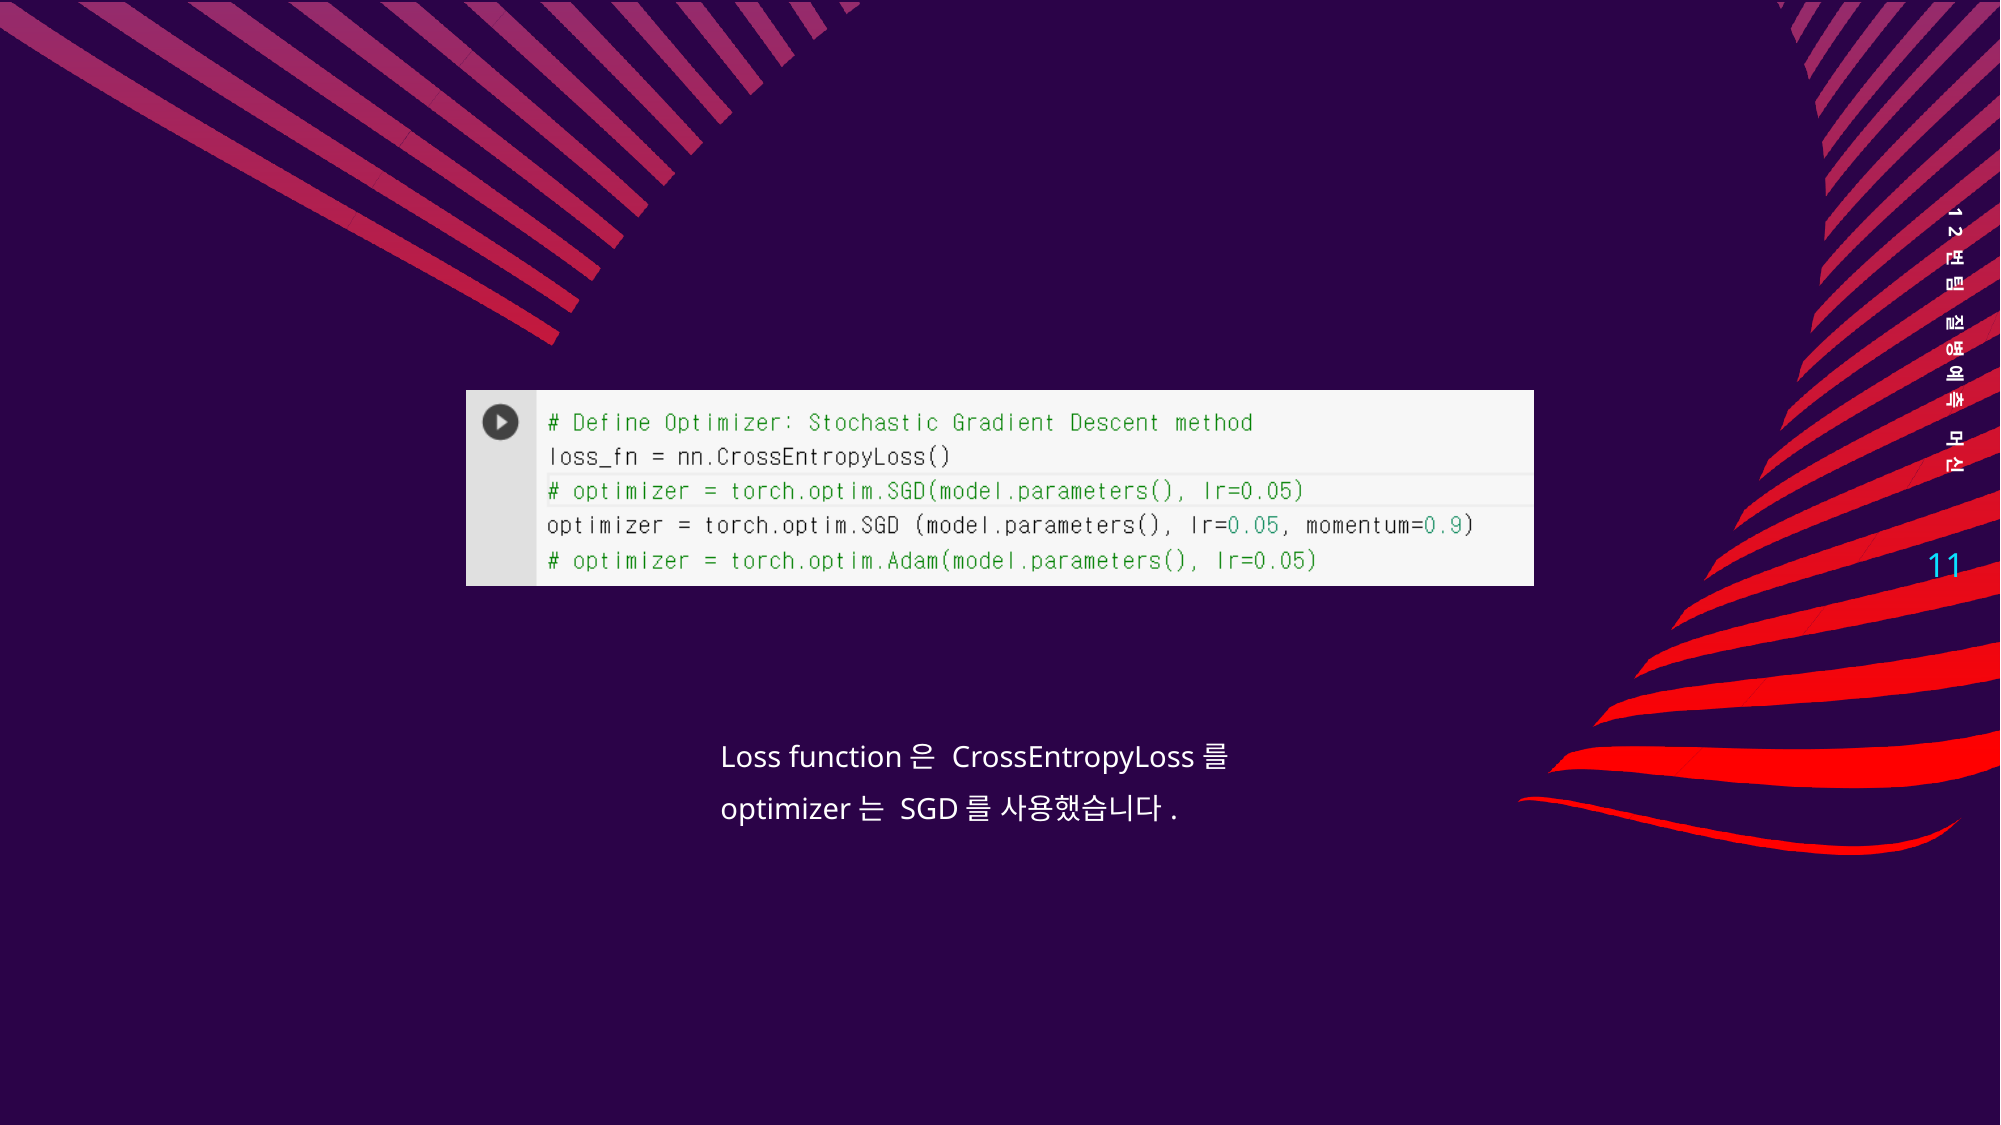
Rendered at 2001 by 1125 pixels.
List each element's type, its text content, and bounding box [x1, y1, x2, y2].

slide_number 11 [1889, 519, 1980, 615]
footer 12번팀 질병예측 머신 [1926, 33, 1987, 489]
text_box Loss function은 CrossEntropyLoss를 optimizer는 SGD를 사용했습니다. [705, 713, 1295, 906]
picture [0, 0, 2000, 1125]
